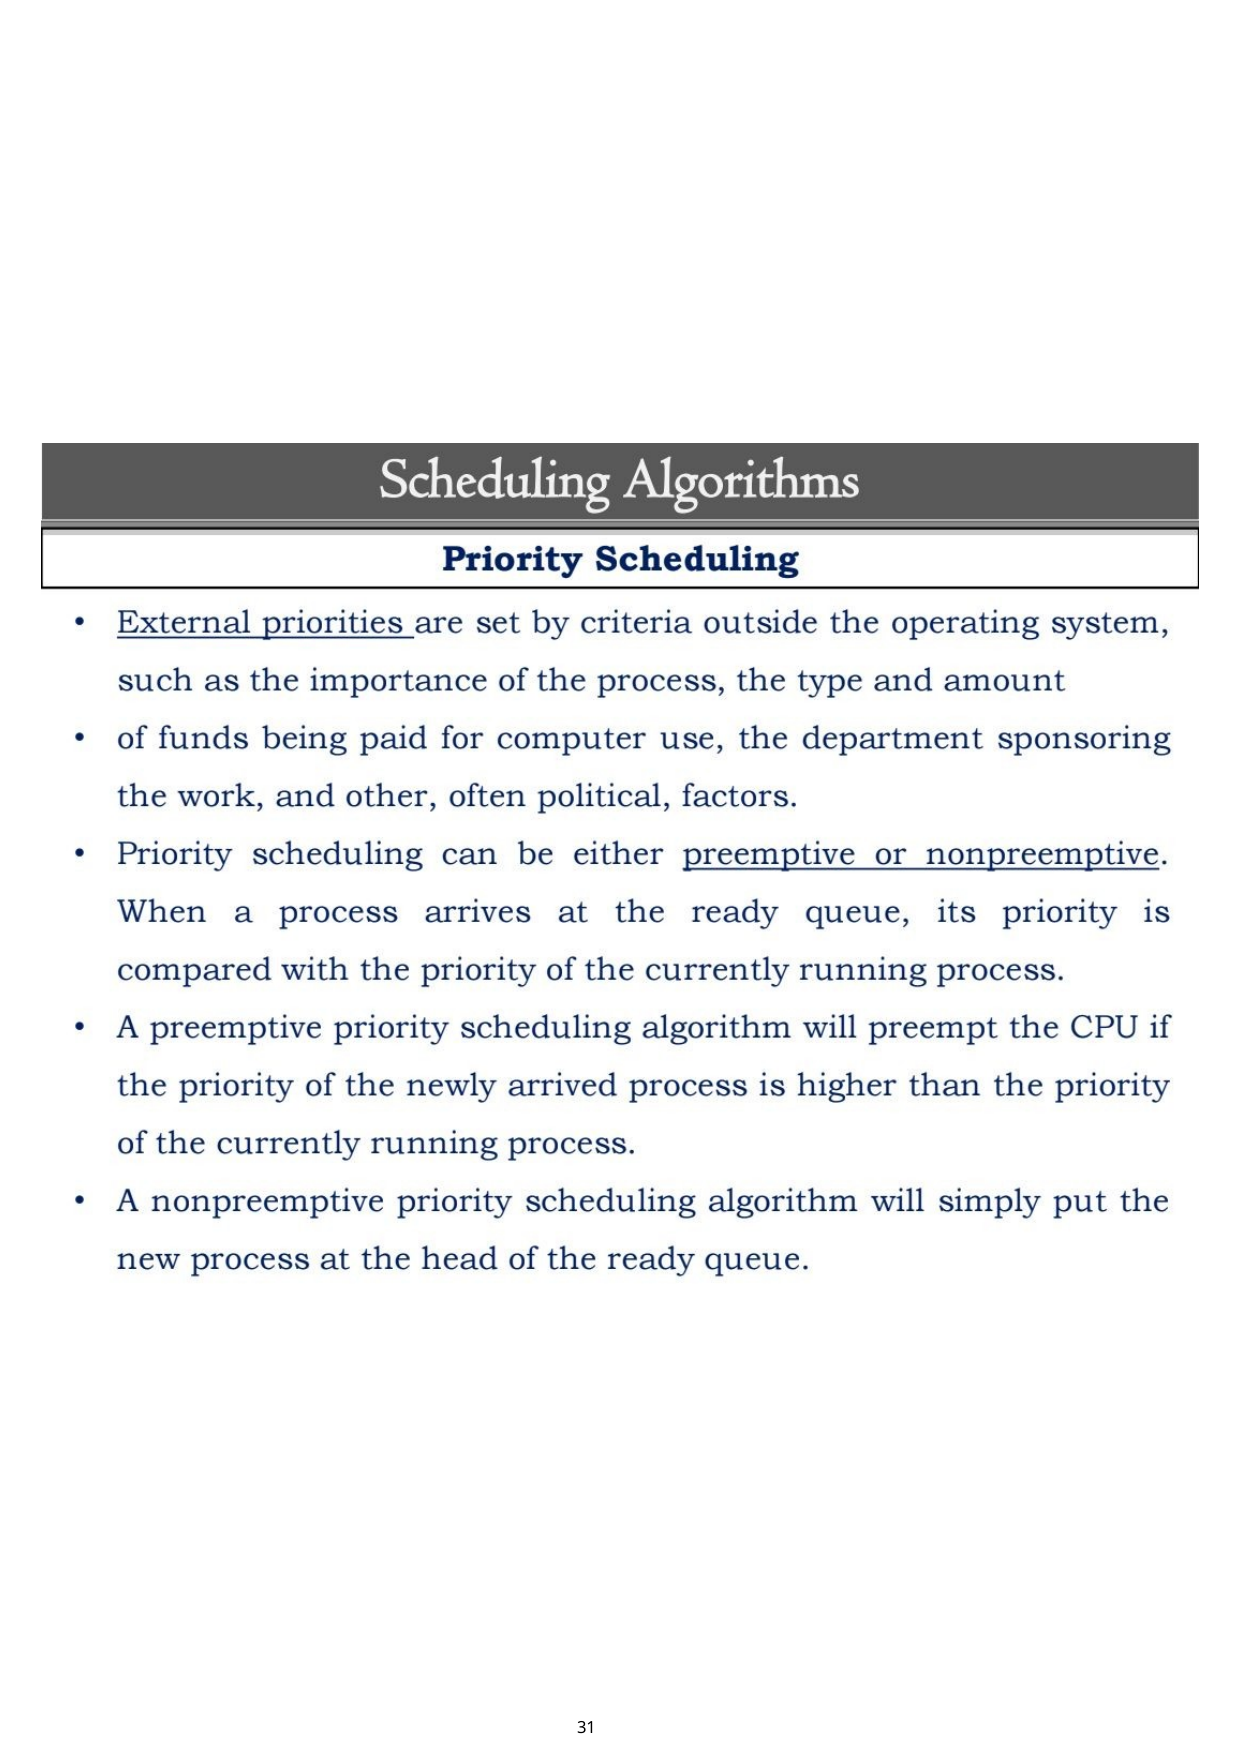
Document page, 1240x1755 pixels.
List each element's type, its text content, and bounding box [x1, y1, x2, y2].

slide_number 31 [570, 1713, 605, 1755]
picture [41, 442, 1199, 1285]
